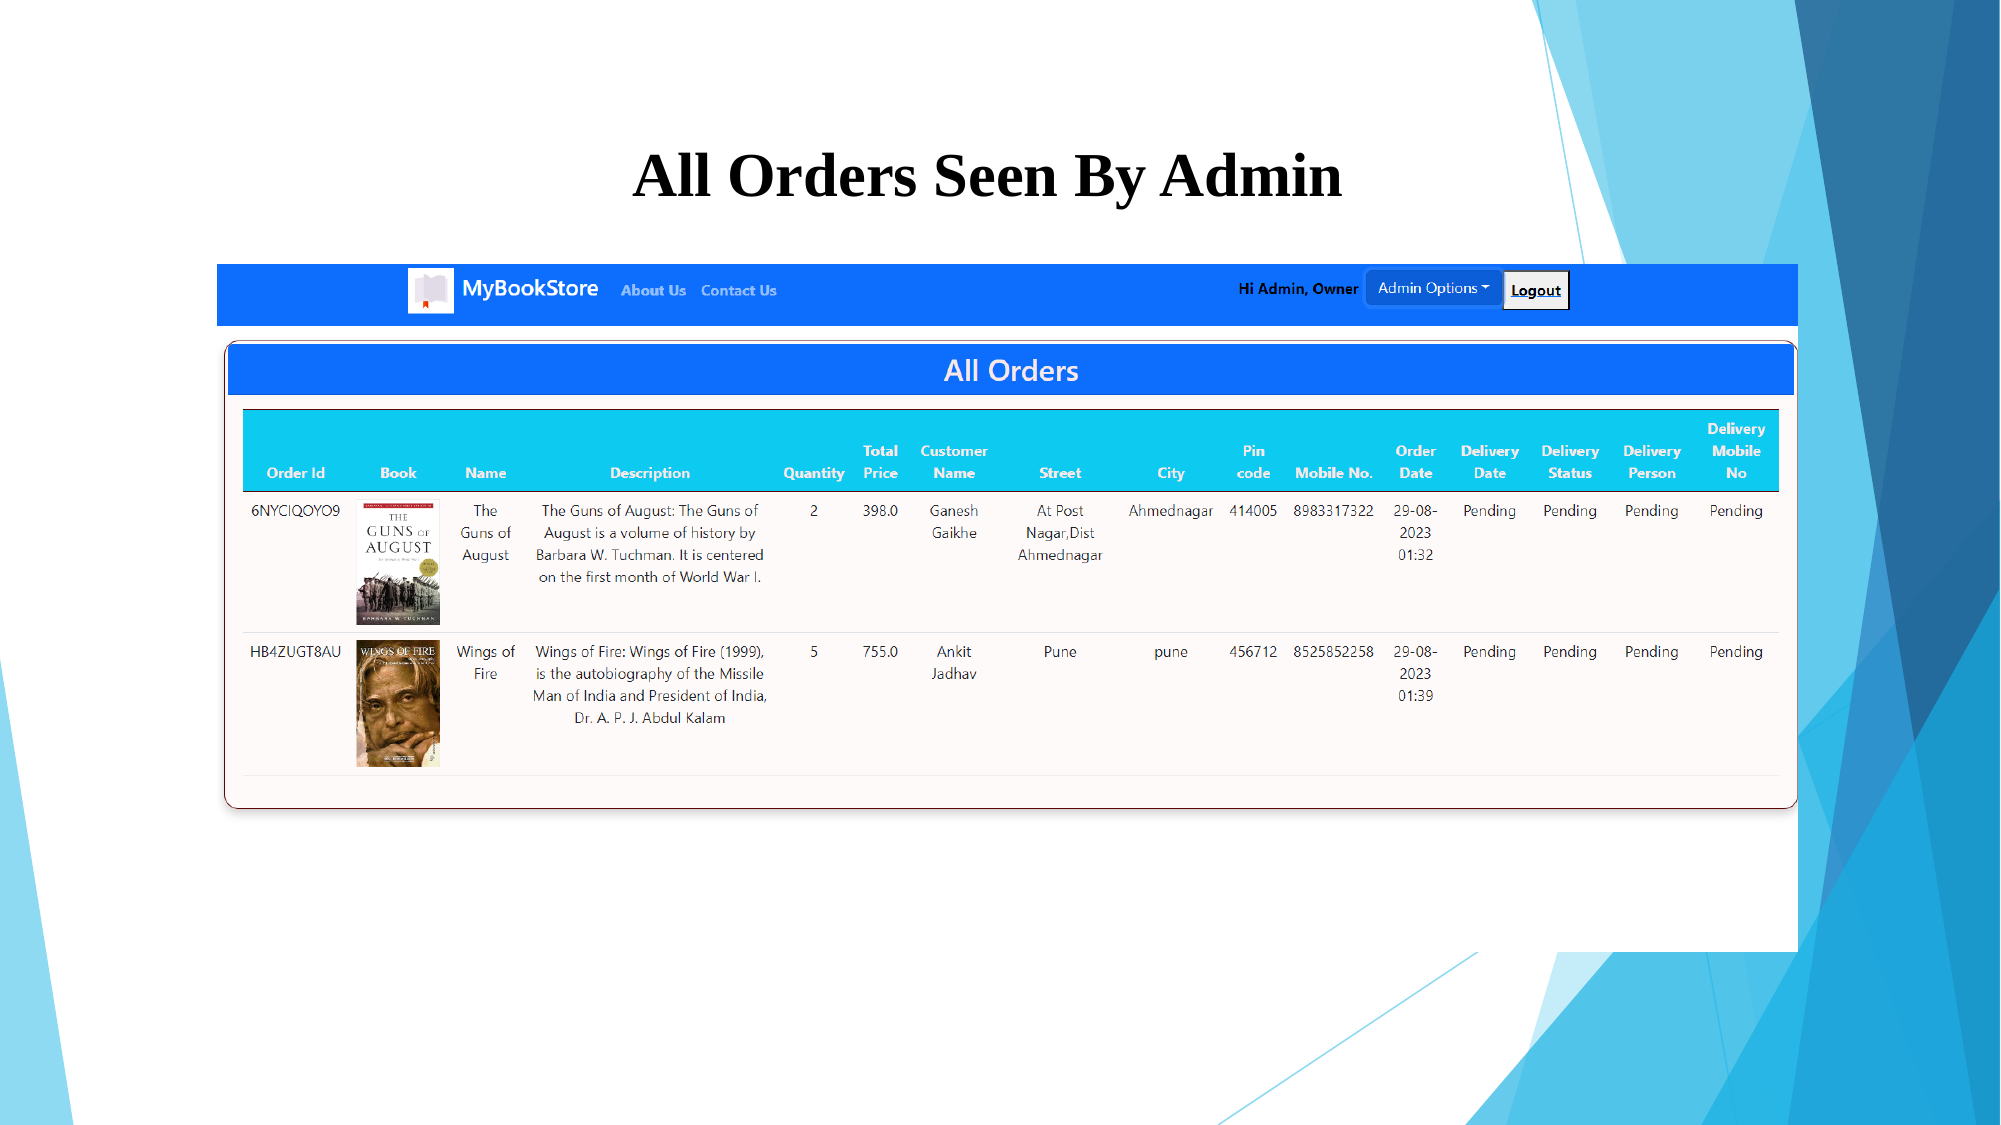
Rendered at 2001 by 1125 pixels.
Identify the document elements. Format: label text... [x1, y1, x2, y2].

picture [216, 263, 1798, 952]
text_box All Orders Seen By Admin [197, 126, 1779, 216]
